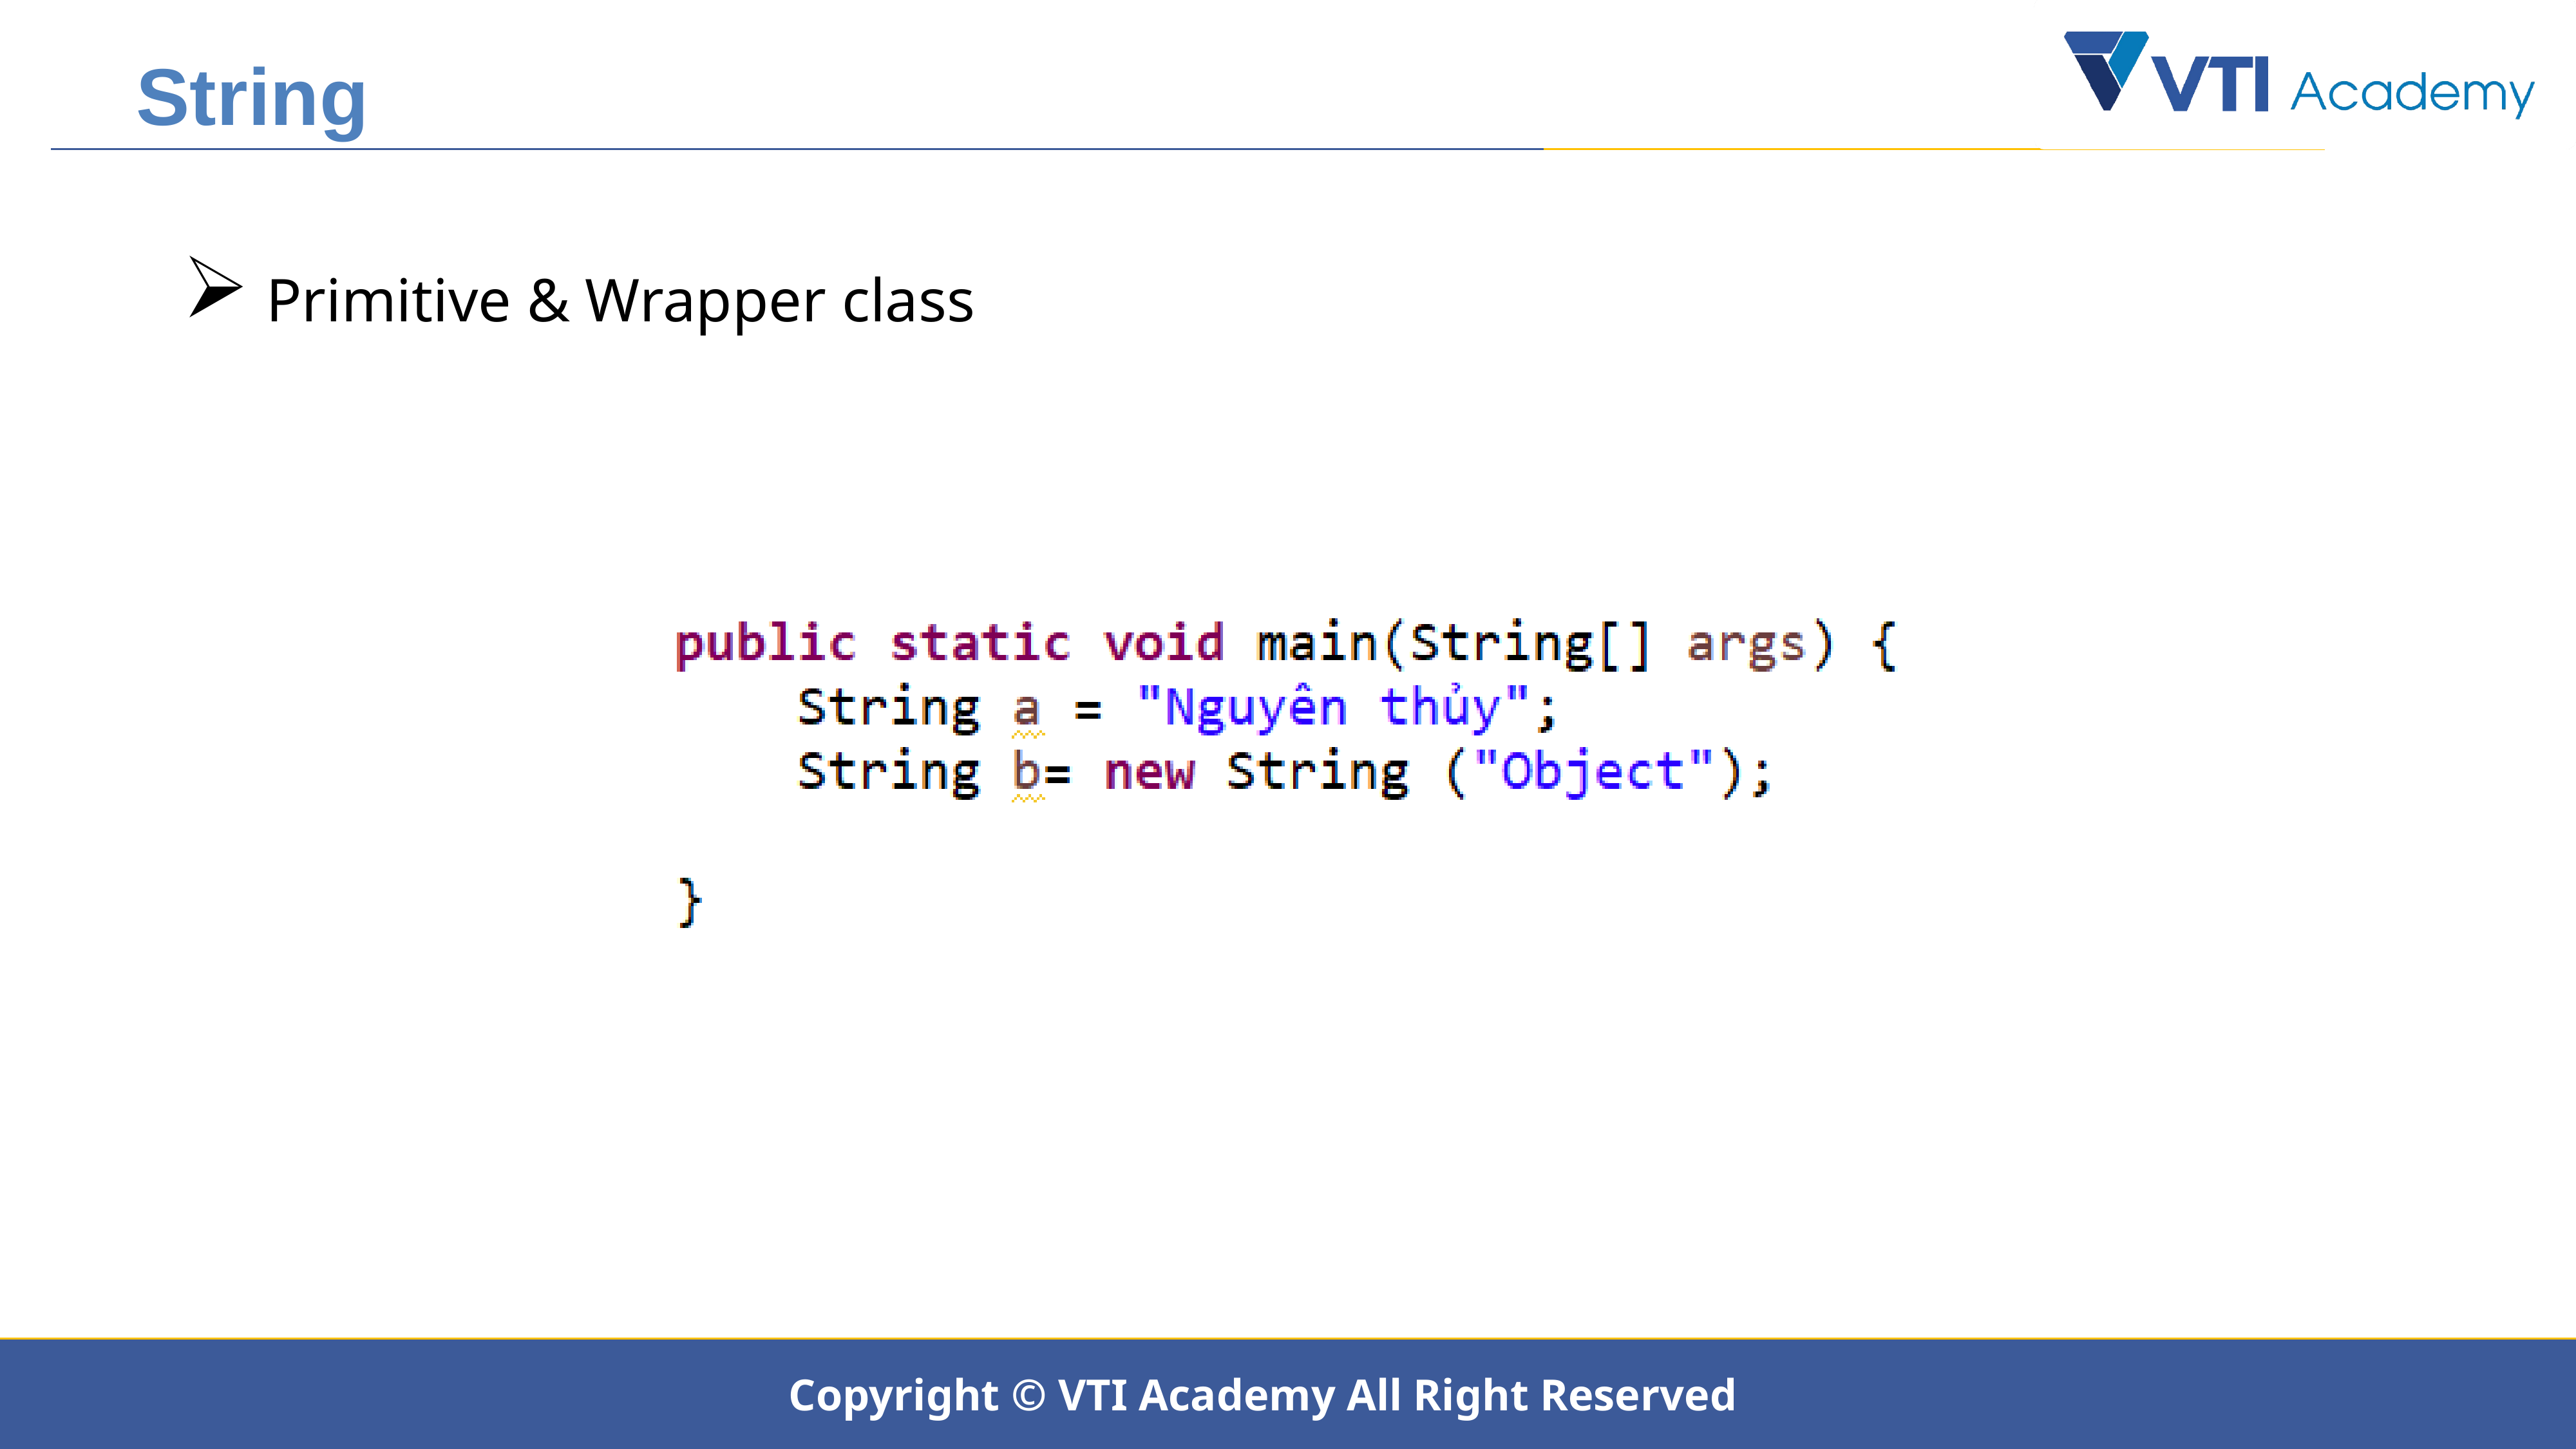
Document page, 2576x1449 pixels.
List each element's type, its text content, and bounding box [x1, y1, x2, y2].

picture [644, 611, 1915, 956]
picture [2034, 0, 2576, 149]
text_box Primitive & Wrapper class [173, 257, 1915, 368]
text_box String [126, 60, 996, 126]
